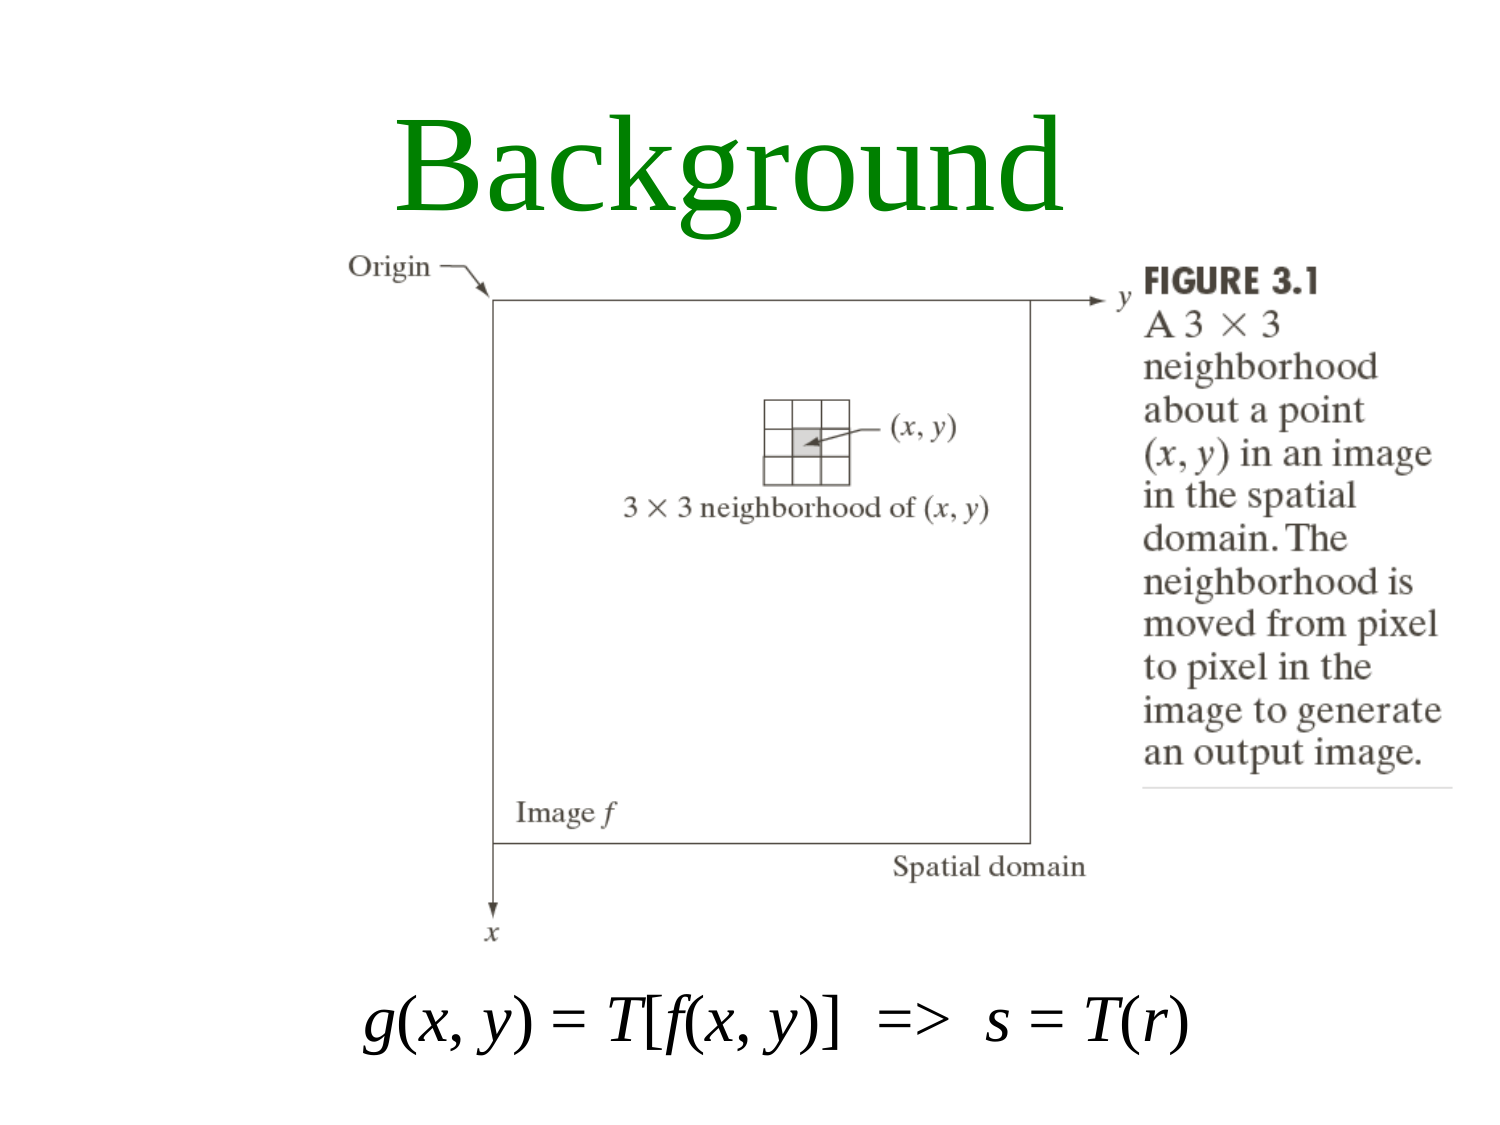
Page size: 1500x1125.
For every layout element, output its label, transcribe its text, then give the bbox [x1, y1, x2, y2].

picture [338, 243, 1136, 946]
picture [1141, 259, 1469, 798]
text_box Background [378, 65, 1081, 241]
text_box g(x, y) = T[f(x, y)] => s = T(r) [348, 967, 1206, 1063]
